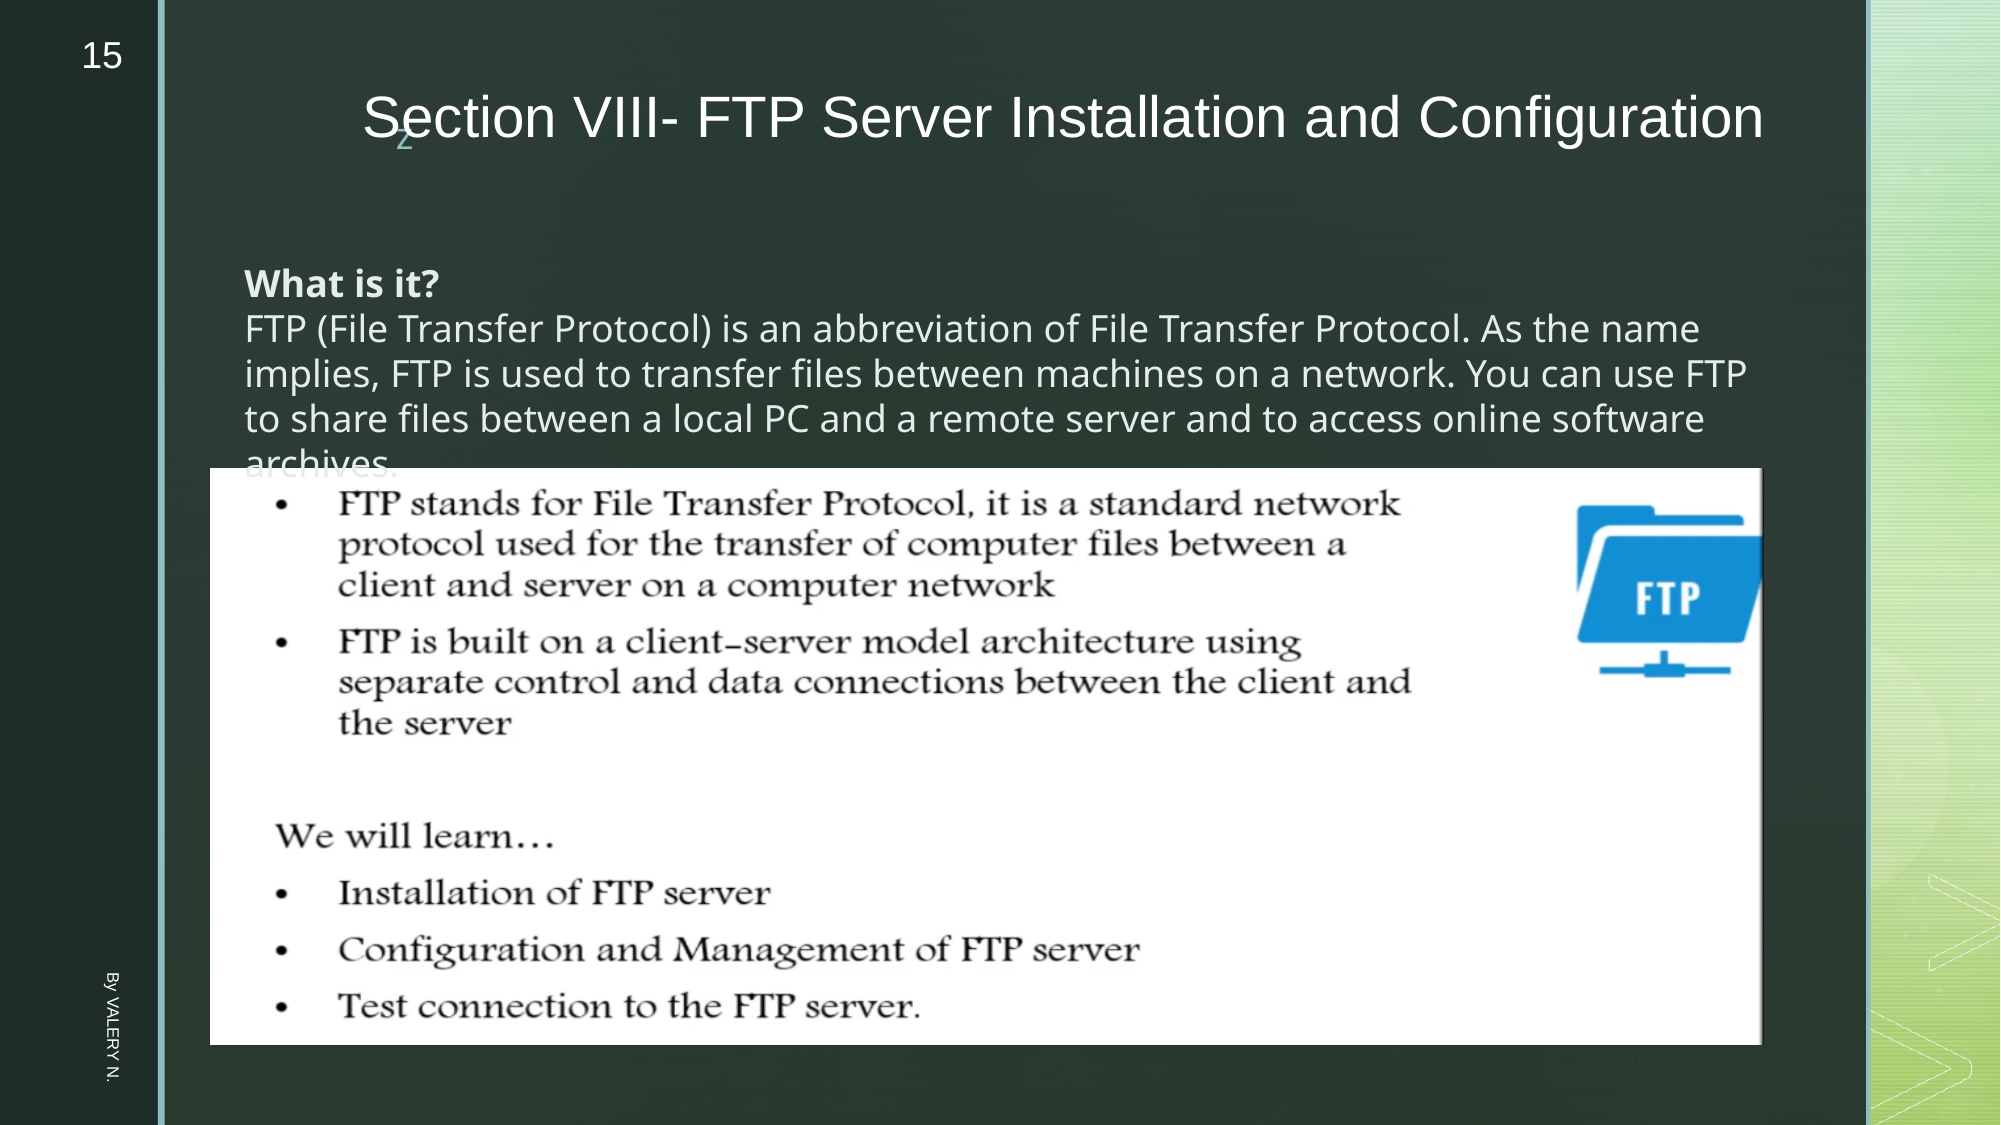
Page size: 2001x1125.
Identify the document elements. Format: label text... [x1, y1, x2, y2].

slide_number 15 [25, 26, 131, 80]
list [210, 468, 1764, 1046]
text_box What is it? FTP (File Transfer Protocol) is an abbreviation of File Transfer Protocol. As the name implies, FTP is used to transfer files between machines on a network. You can use FTP to share files between a local PC and a remote server and to access online software archives. [229, 252, 1790, 493]
title Section VIII- FTP Server Installation and Configuration [229, 79, 1783, 235]
picture [1871, 0, 2001, 1125]
footer By VALERY N. [101, 132, 131, 1098]
